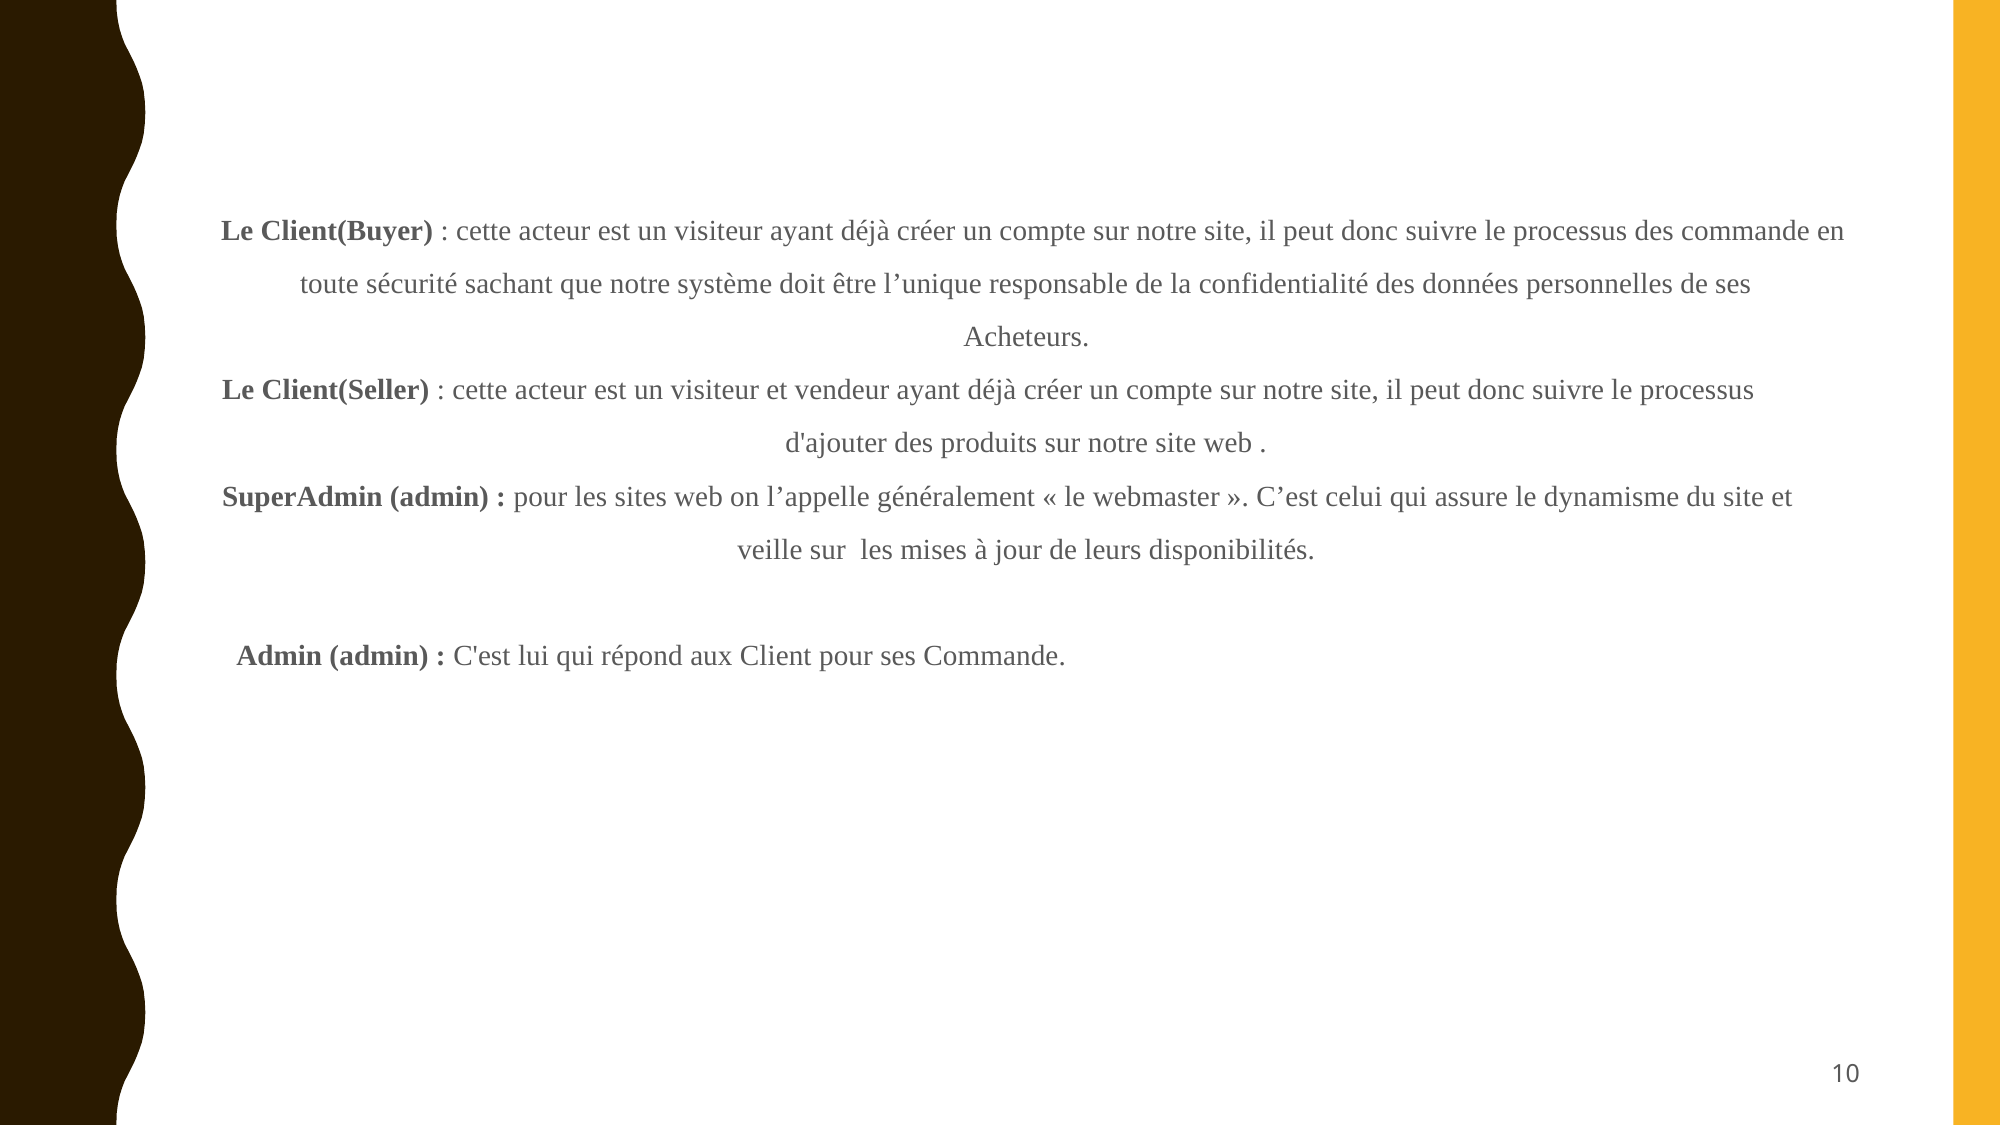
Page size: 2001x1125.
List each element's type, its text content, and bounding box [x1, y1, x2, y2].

list Le Client(Buyer) : cette acteur est un visiteur ayant déjà créer un compte sur notre site, il peut donc suivre le processus des commande en toute sécurité sachant que notre système doit être l’unique responsable de la confidentialité des données personnelles de ses Acheteurs. Le Client(Seller) : cette acteur est un visiteur et vendeur ayant déjà créer un compte sur notre site, il peut donc suivre le processus d'ajouter des produits sur notre site web . SuperAdmin (admin) : pour les sites web on l’appelle généralement « le webmaster ». C’est celui qui assure le dynamisme du site et veille sur les mises à jour de leurs disponibilités. Admin (admin) : C'est lui qui répond aux Client pour ses Commande. [170, 146, 1875, 965]
slide_number 10 [1412, 1045, 1875, 1103]
